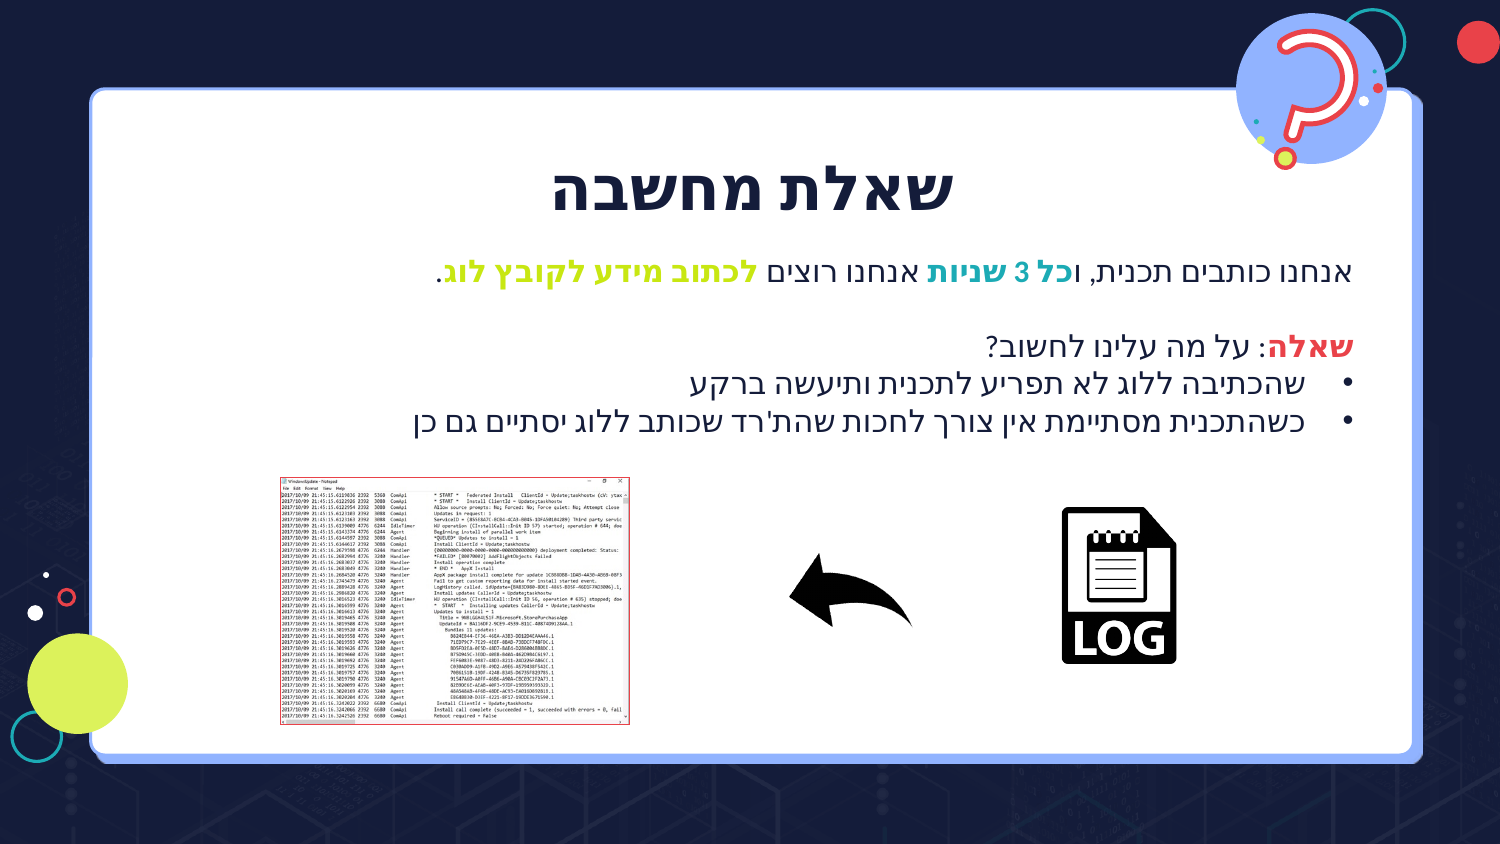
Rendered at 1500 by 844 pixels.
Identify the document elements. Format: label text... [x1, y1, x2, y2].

picture [751, 502, 959, 710]
picture [1040, 507, 1198, 665]
picture [279, 477, 630, 726]
title שאלת מחשבה [127, 118, 1376, 252]
list אנחנו כותבים תכנית, וכל 3 שניות אנחנו רוצים לכתוב מידע לקובץ לוג. שאלה: על מה עלינו לחשוב? שהכתיבה ללוג לא תפריע לתכנית ותיעשה ברקע כשהתכנית מסתיימת אין צורך לחכות שהת'רד שכותב ללוג יסתיים גם כן [231, 251, 1376, 689]
